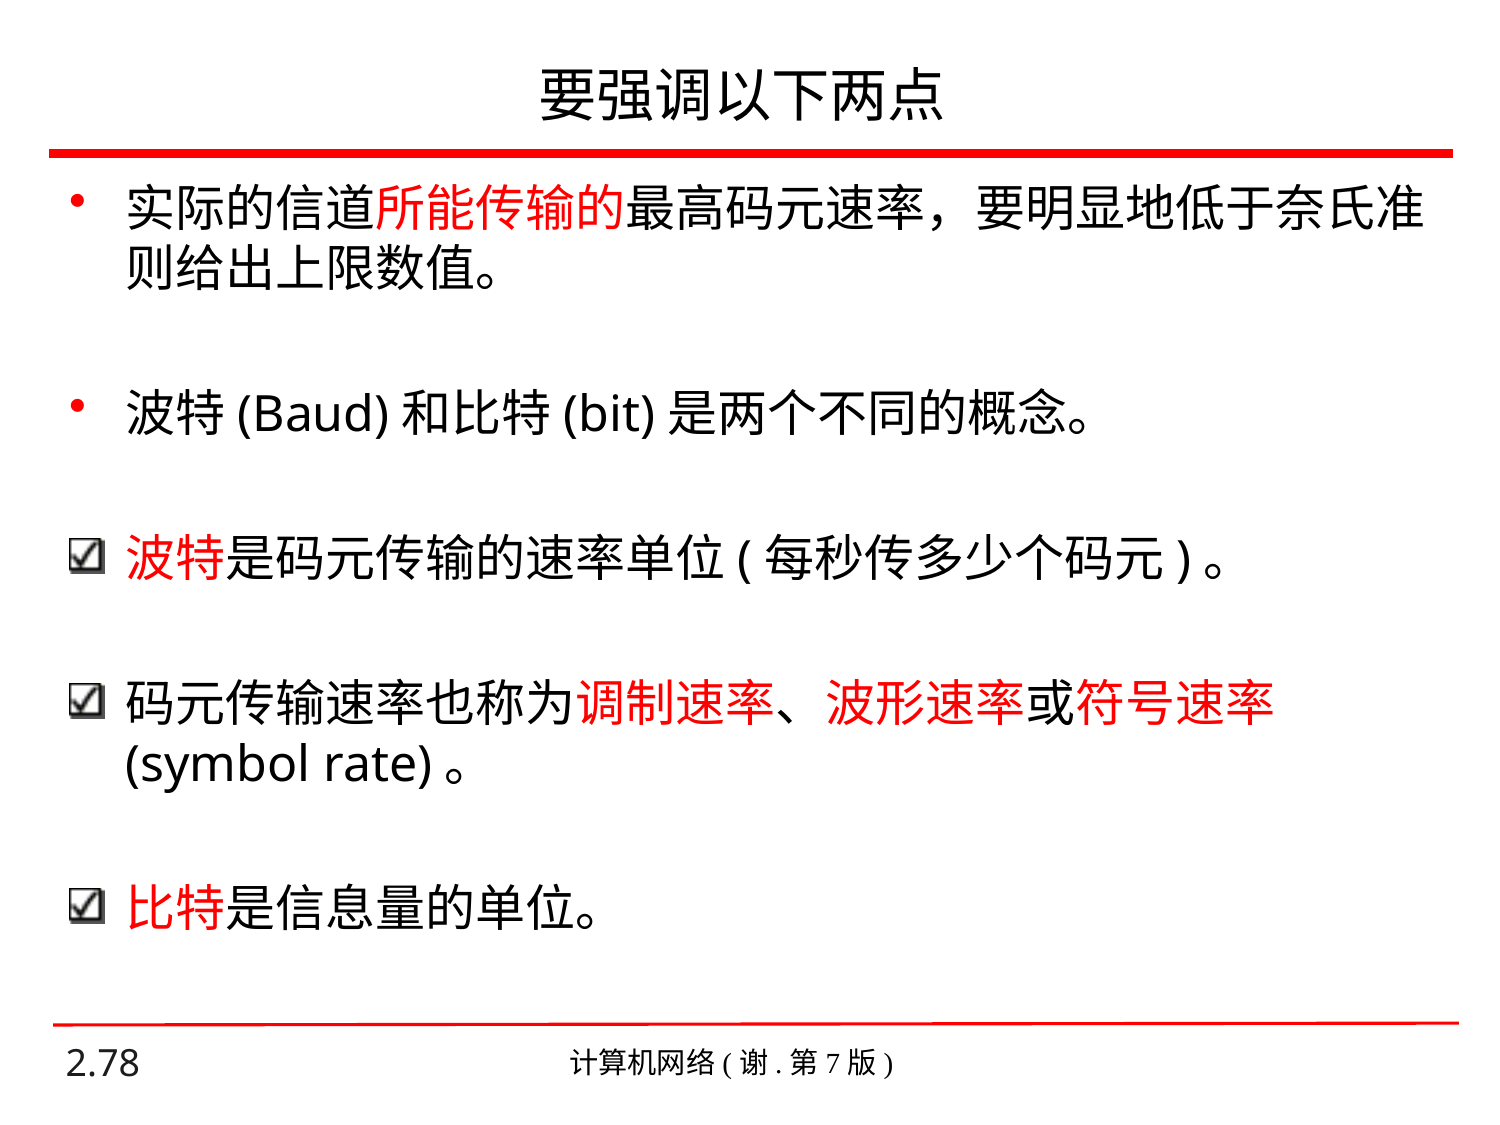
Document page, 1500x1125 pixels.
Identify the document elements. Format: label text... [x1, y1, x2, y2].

picture [69, 538, 105, 574]
title 要强调以下两点 [58, 33, 1440, 137]
list 实际的信道所能传输的最高码元速率，要明显地低于奈氏准则给出上限数值。 波特(Baud)和比特(bit)是两个不同的概念。 波特是码元传输的速率单位(每秒传多少个码元)。 码元传输速率也称为调制速率、波形速率或符号速率 (symbol rate)。 比特是信息量的单位。 [53, 168, 1447, 1014]
picture [69, 888, 105, 924]
picture [69, 683, 105, 719]
